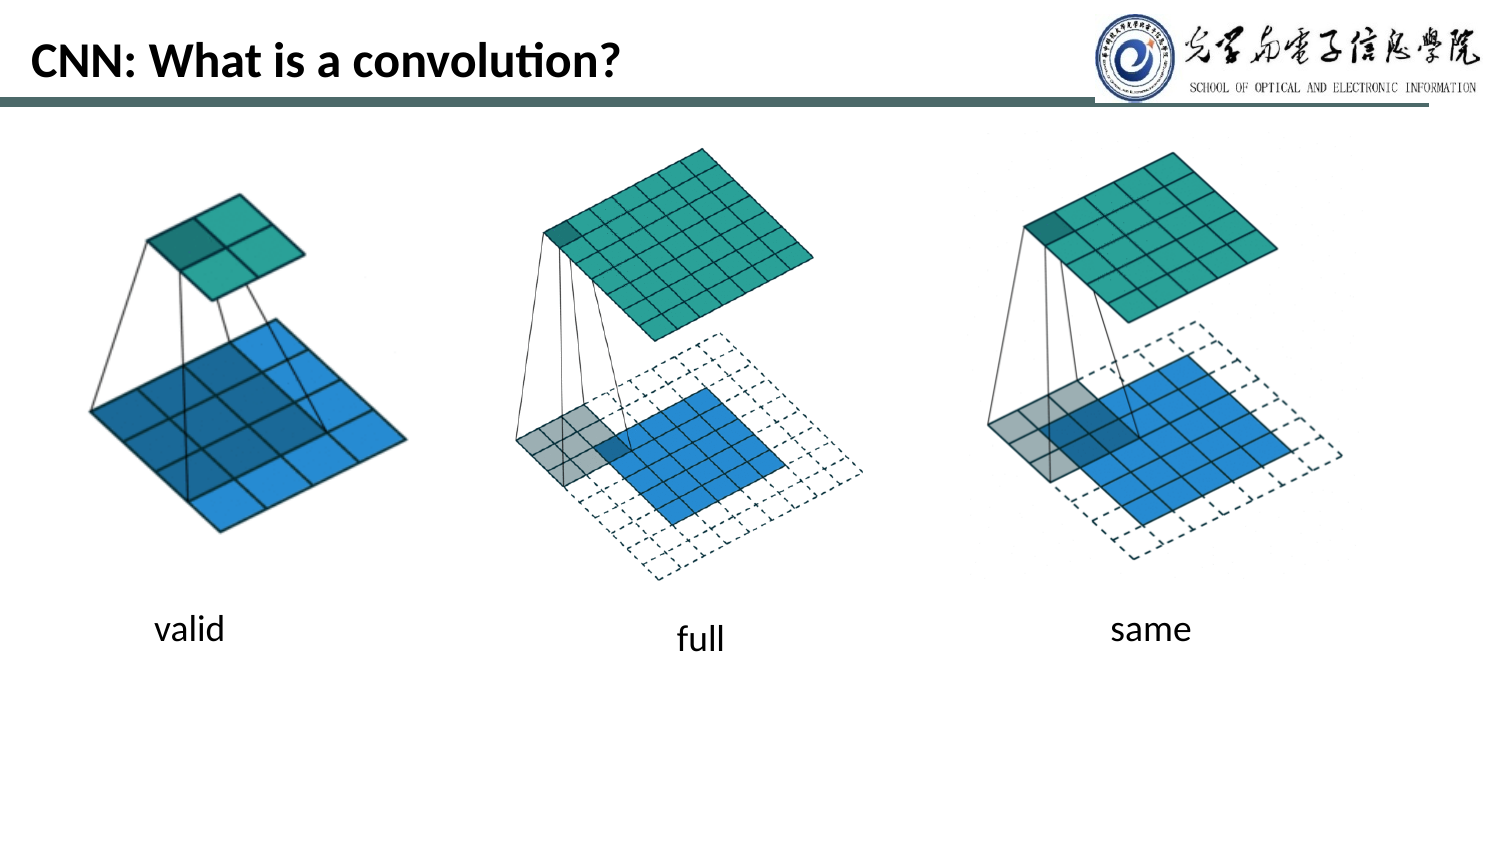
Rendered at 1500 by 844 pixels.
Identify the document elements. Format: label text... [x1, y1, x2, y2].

picture [499, 131, 879, 597]
text_box same [1095, 596, 1364, 702]
picture [1095, 14, 1483, 103]
text_box full [662, 606, 985, 667]
picture [966, 131, 1364, 581]
text_box valid [139, 596, 423, 657]
picture [57, 161, 440, 567]
text_box CNN: What is a convolution? [16, 20, 976, 96]
